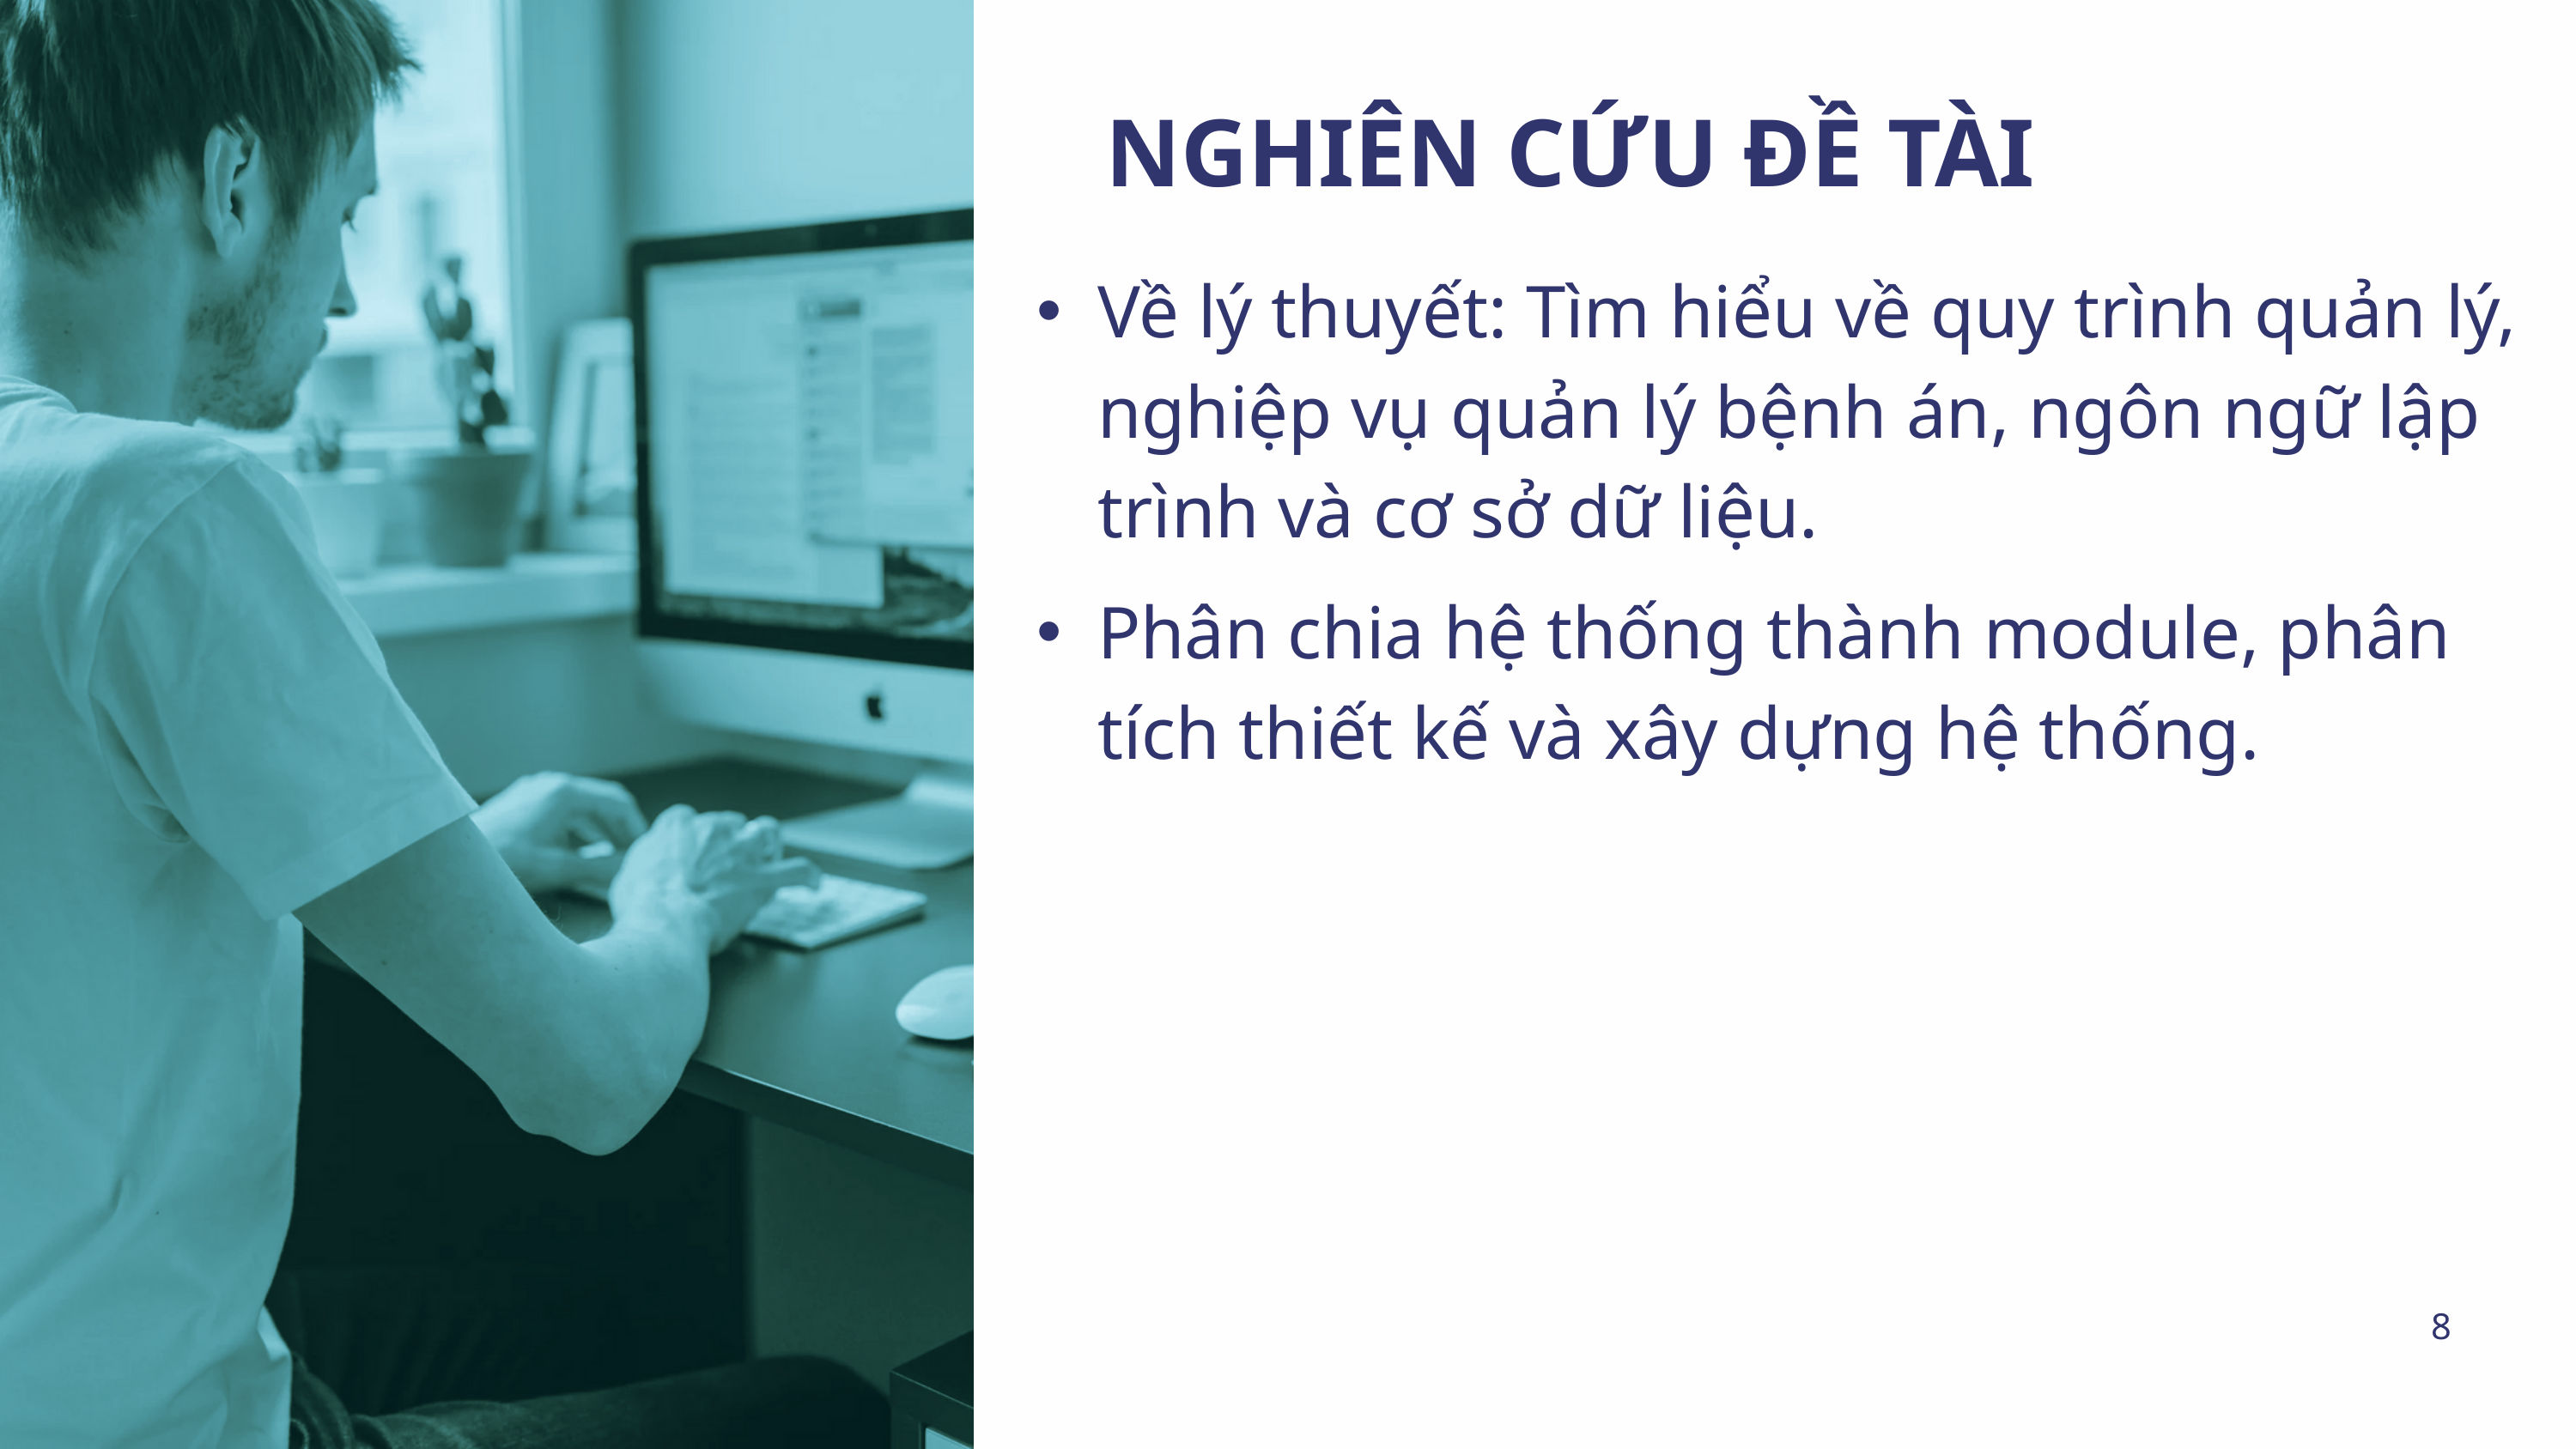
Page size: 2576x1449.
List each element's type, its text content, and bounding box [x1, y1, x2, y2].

text_box NGHIÊN CỨU ĐỀ TÀI [1058, 75, 2082, 206]
text_box [0, 0, 974, 1449]
text_box Về lý thuyết: Tìm hiểu về quy trình quản lý, nghiệp vụ quản lý bệnh án, ngôn ngữ lập trình và cơ sở dữ liệu. [975, 252, 2540, 553]
text_box Phân chia hệ thống thành module, phân tích thiết kế và xây dựng hệ thống. [975, 573, 2540, 773]
text_box 8 [2431, 1296, 2452, 1348]
